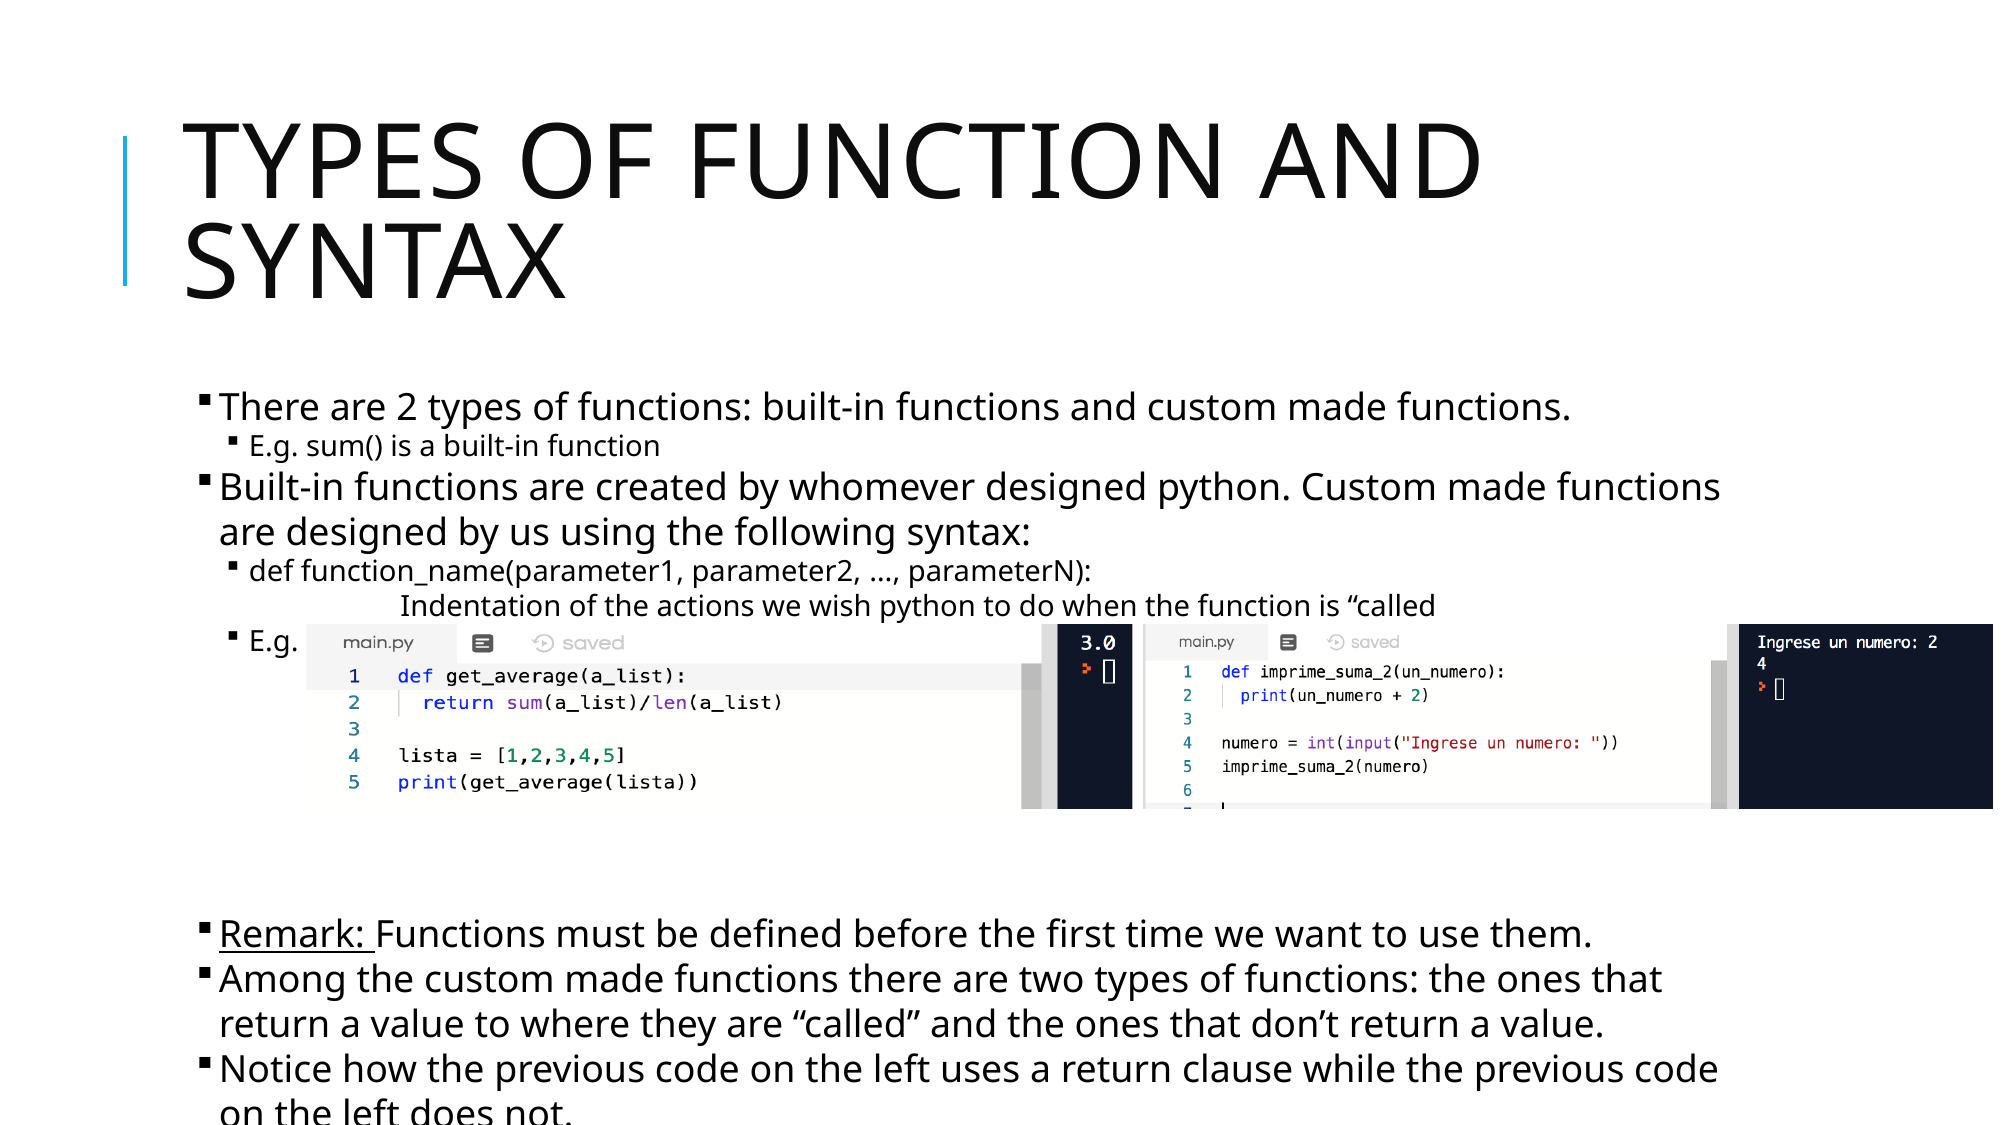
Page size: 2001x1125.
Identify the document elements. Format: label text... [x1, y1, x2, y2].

picture [1143, 623, 1993, 809]
picture [305, 623, 1133, 809]
title Types of function and syntax [168, 96, 1763, 342]
list There are 2 types of functions: built-in functions and custom made functions. E.g. sum() is a built-in function Built-in functions are created by whomever designed python. Custom made functions are designed by us using the following syntax: def function_name(parameter1, parameter2, …, parameterN): Indentation of the actions we wish python to do when the function is “called E.g. Remark: Functions must be defined before the first time we want to use them. Among the custom made functions there are two types of functions: the ones that return a value to where they are “called” and the ones that don’t return a value. Notice how the previous code on the left uses a return clause while the previous code on the left does not. [168, 375, 1763, 1095]
